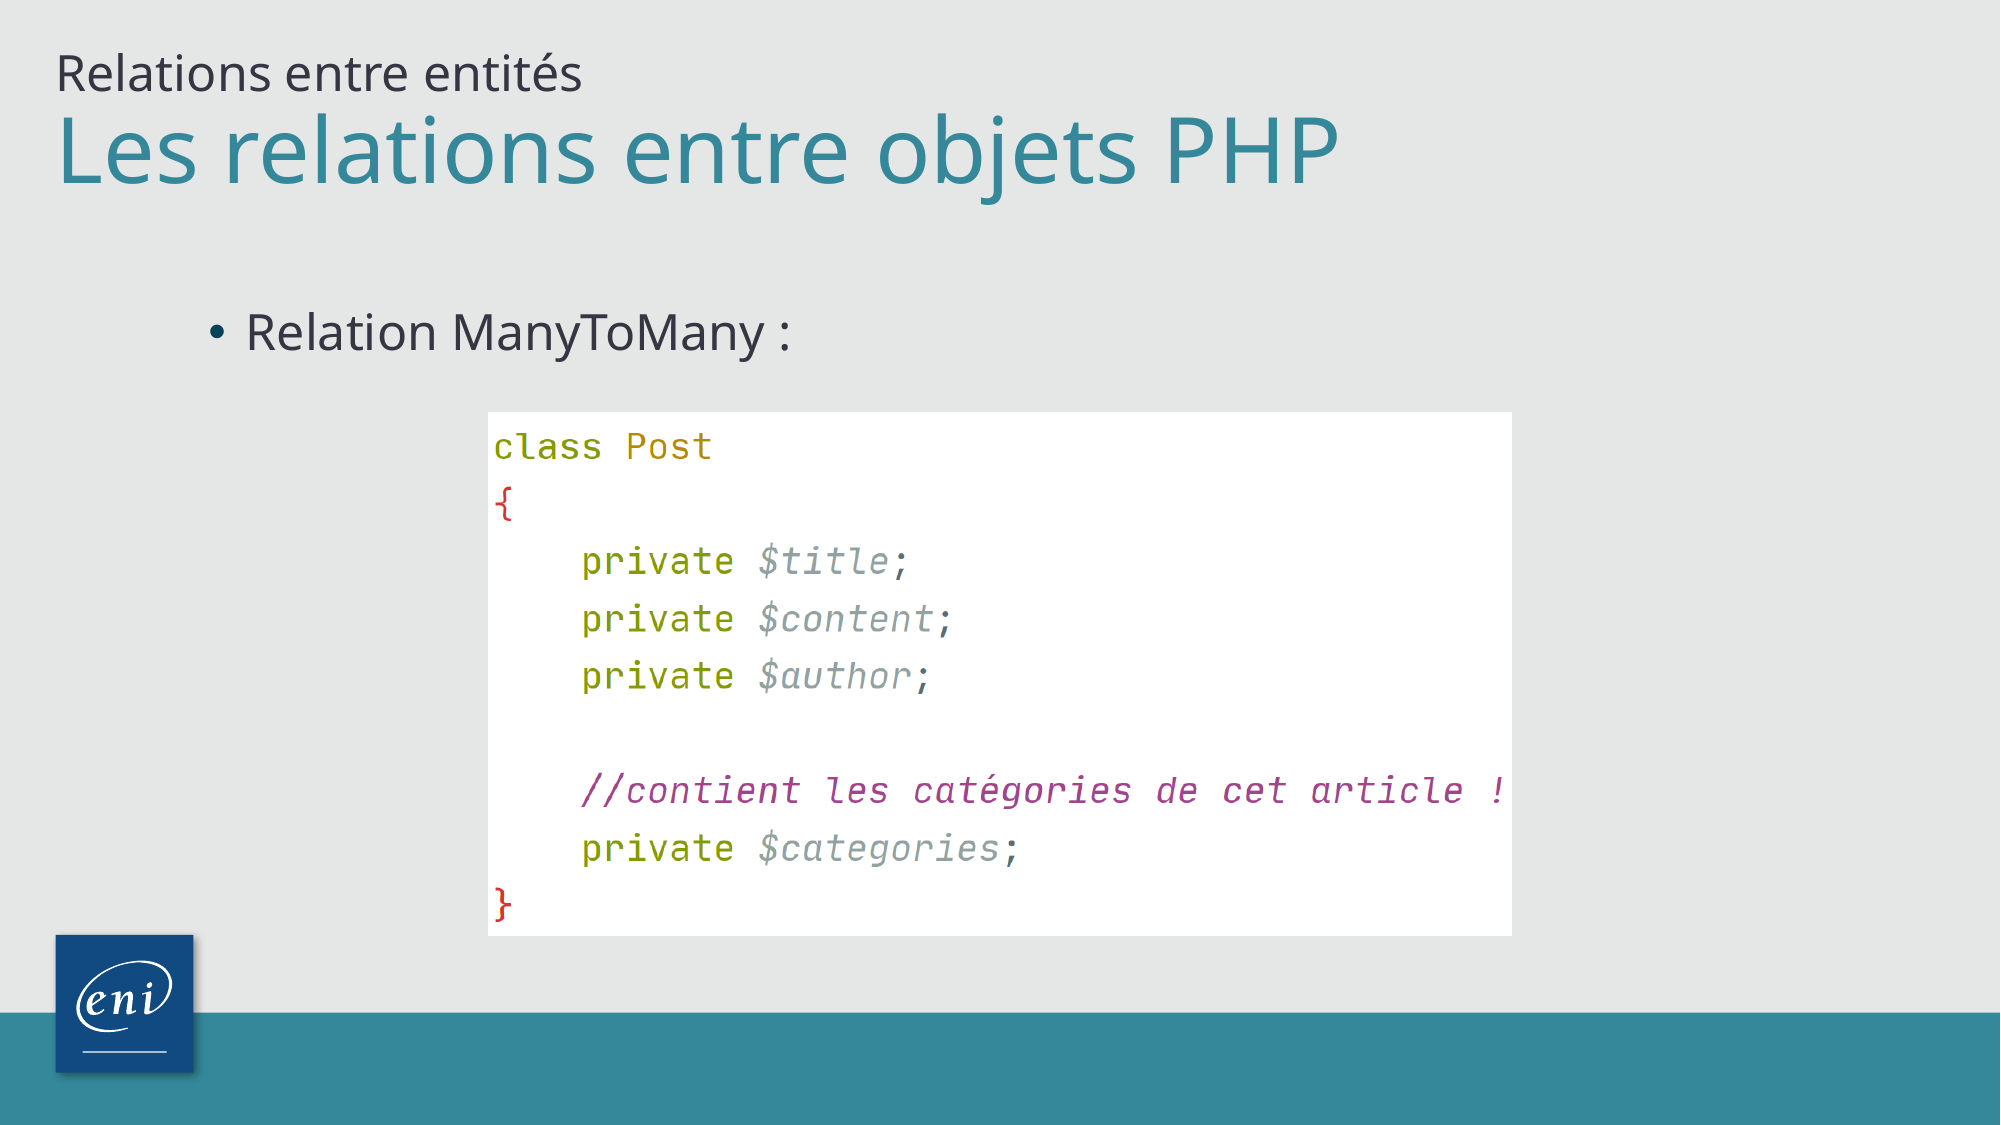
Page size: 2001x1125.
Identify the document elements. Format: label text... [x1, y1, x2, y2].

list Relations entre entités [55, 31, 1952, 103]
list Relation ManyToMany : [193, 299, 1952, 571]
title Les relations entre objets PHP [55, 104, 1952, 205]
picture [488, 412, 1512, 936]
